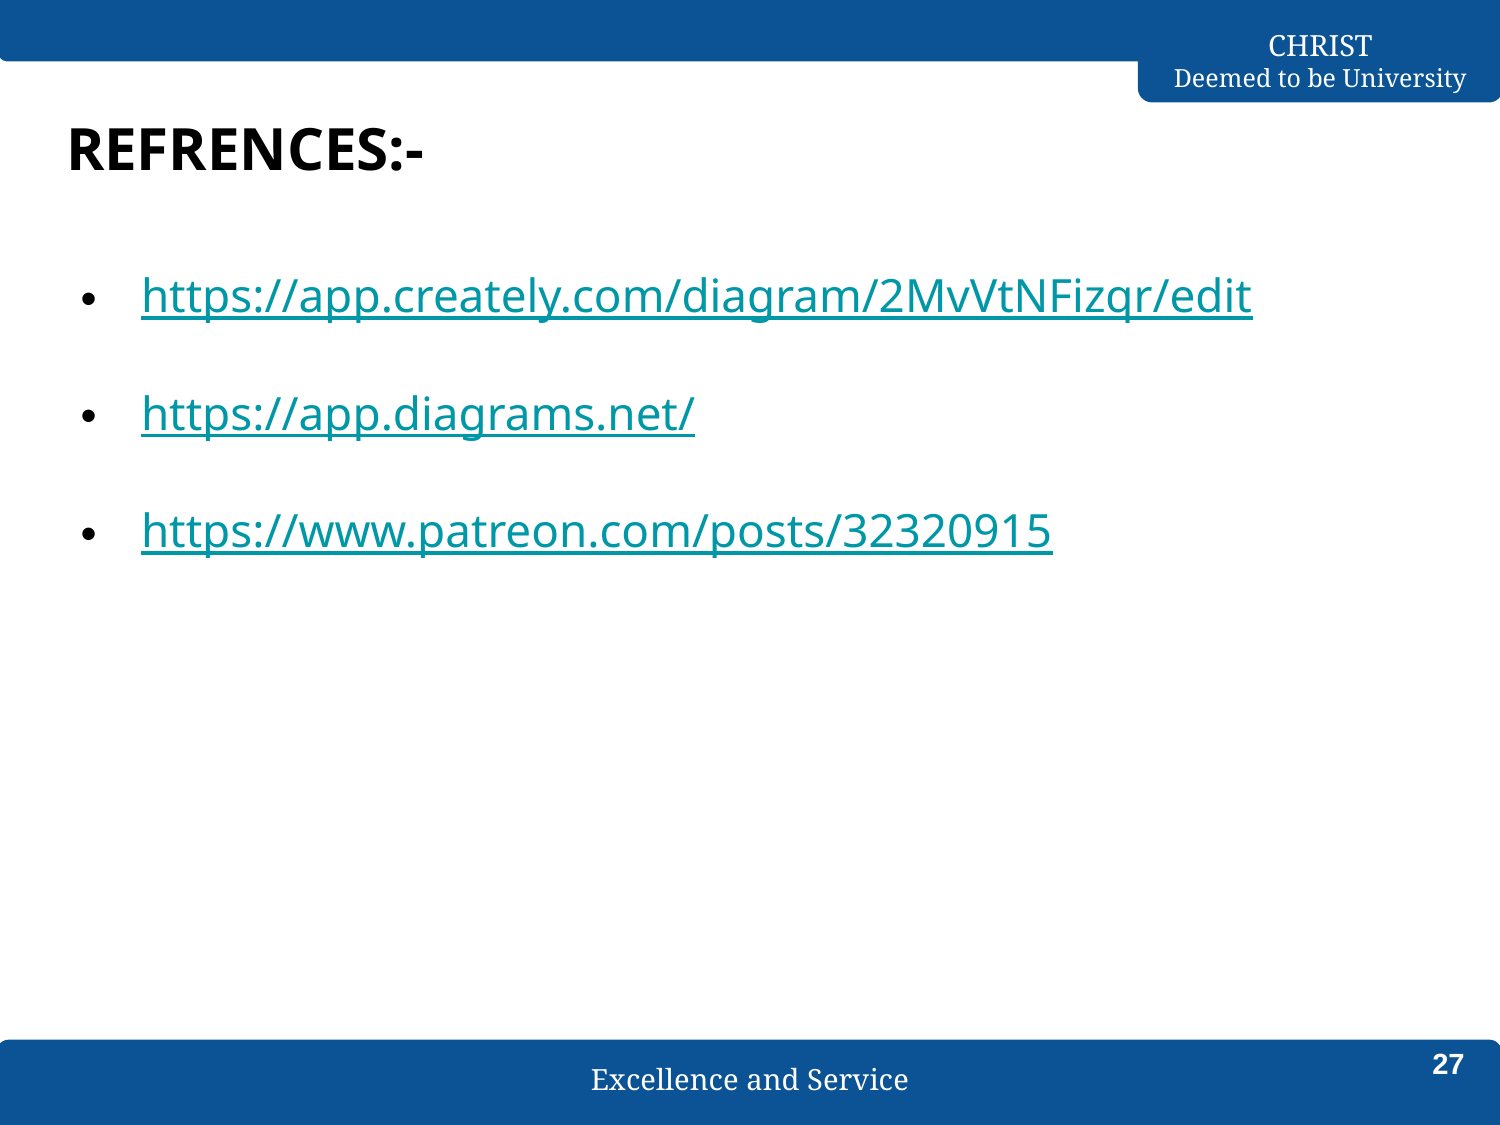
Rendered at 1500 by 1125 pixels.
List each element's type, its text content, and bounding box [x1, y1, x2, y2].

slide_number 27 [1389, 1019, 1480, 1106]
title REFRENCES:- [51, 97, 1449, 223]
list https://app.creately.com/diagram/2MvVtNFizqr/edit https://app.diagrams.net/ https://www.patreon.com/posts/32320915 [51, 252, 1449, 1000]
